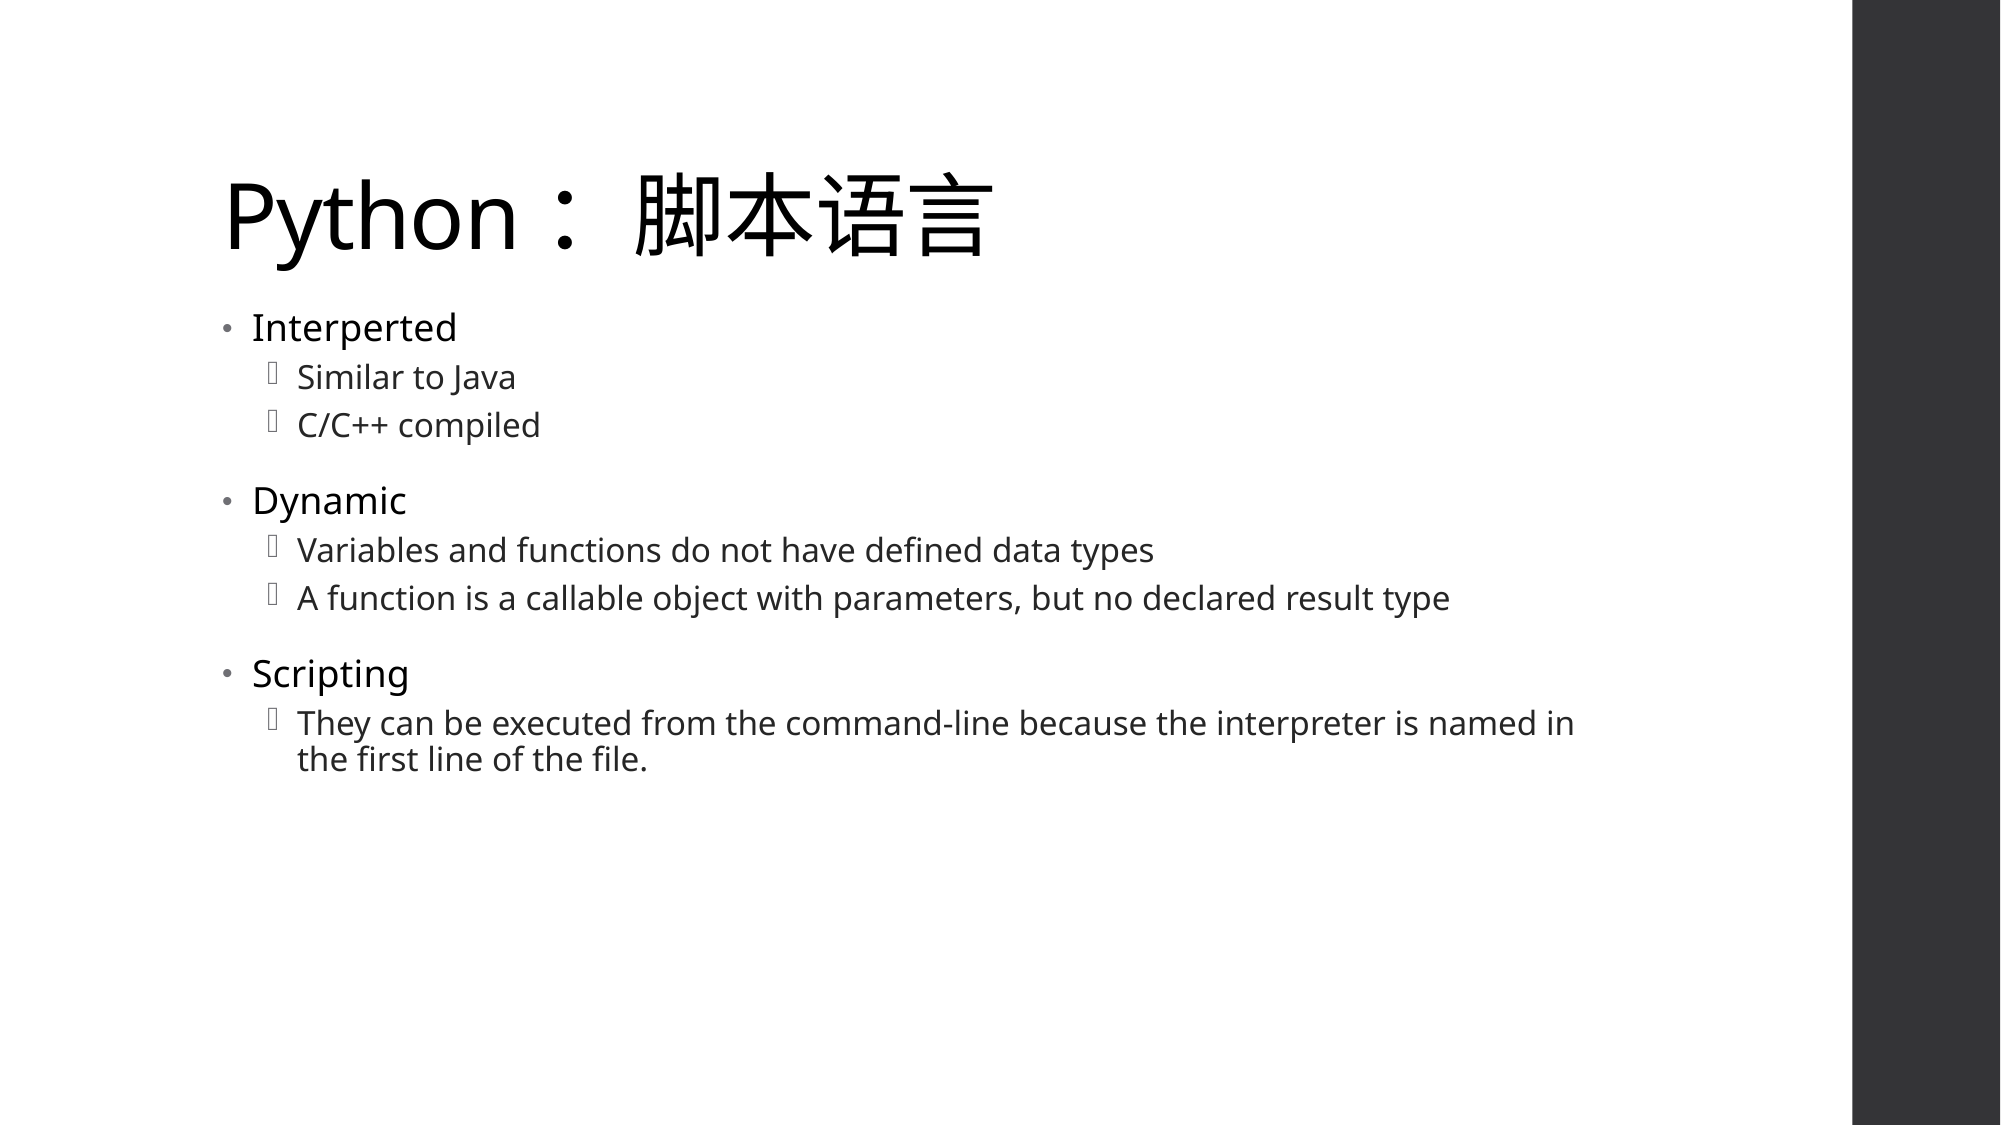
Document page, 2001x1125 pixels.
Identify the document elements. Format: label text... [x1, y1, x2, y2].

list Interperted Similar to Java C/C++ compiled Dynamic Variables and functions do not have defined data types A function is a callable object with parameters, but no declared result type Scripting They can be executed from the command-line because the interpreter is named in the first line of the file. [206, 299, 1617, 1014]
title Python：脚本语言 [206, 60, 1797, 278]
